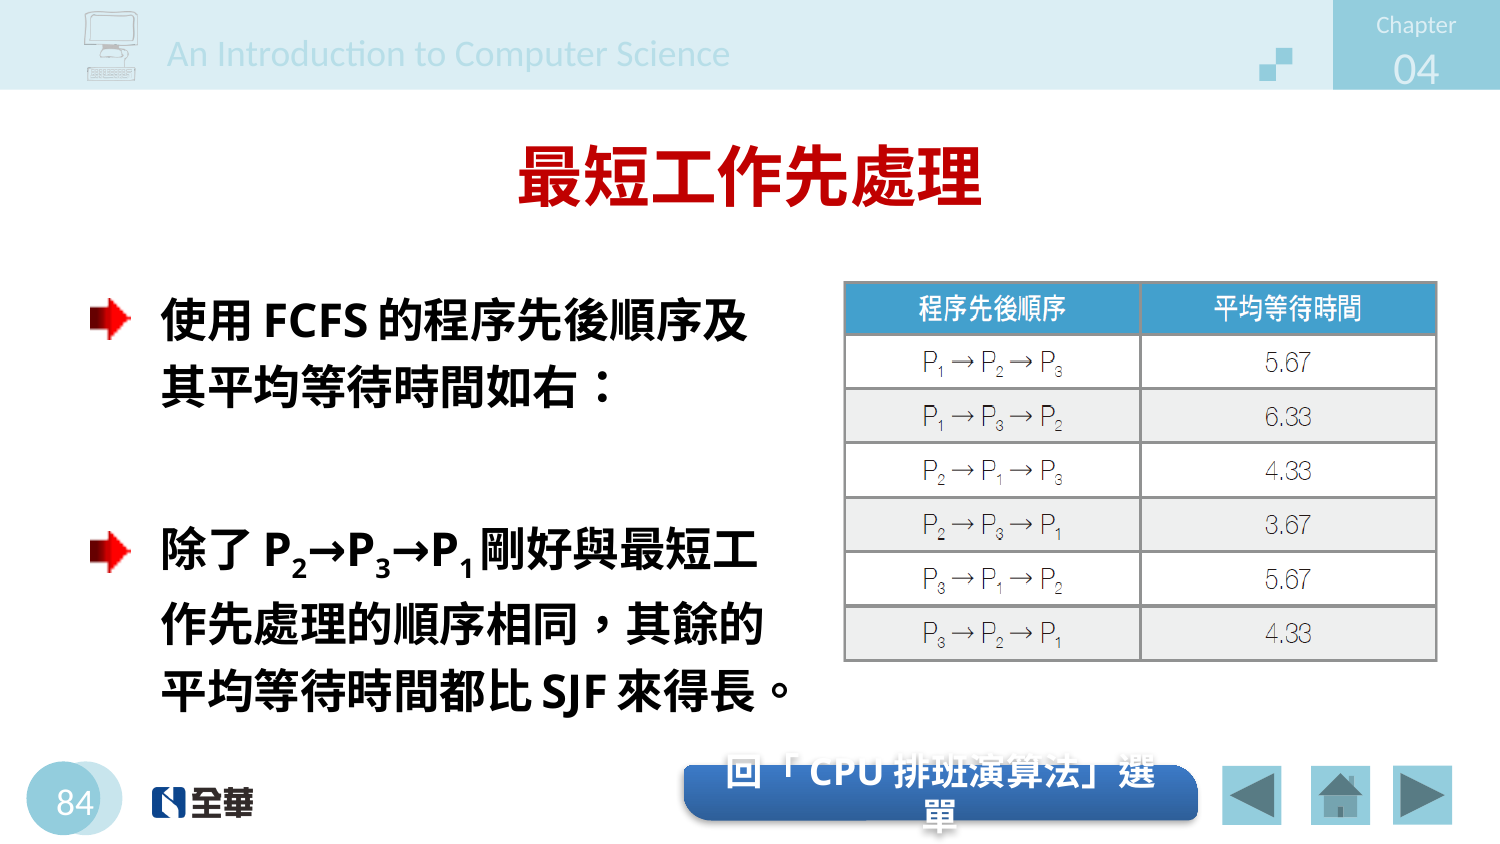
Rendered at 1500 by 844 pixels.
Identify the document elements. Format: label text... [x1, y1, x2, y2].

list 使用FCFS的程序先後順序及其平均等待時間如右： 除了P2→P3→P1剛好與最短工作先處理的順序相同，其餘的平均等待時間都比SJF來得長。 [75, 272, 795, 754]
picture [152, 787, 253, 818]
text_box 回「CPU排班演算法」選單 [683, 765, 1198, 821]
picture [830, 272, 1445, 674]
picture [90, 298, 131, 340]
picture [90, 531, 131, 573]
title 最短工作先處理 [75, 104, 1425, 245]
picture [84, 11, 138, 81]
